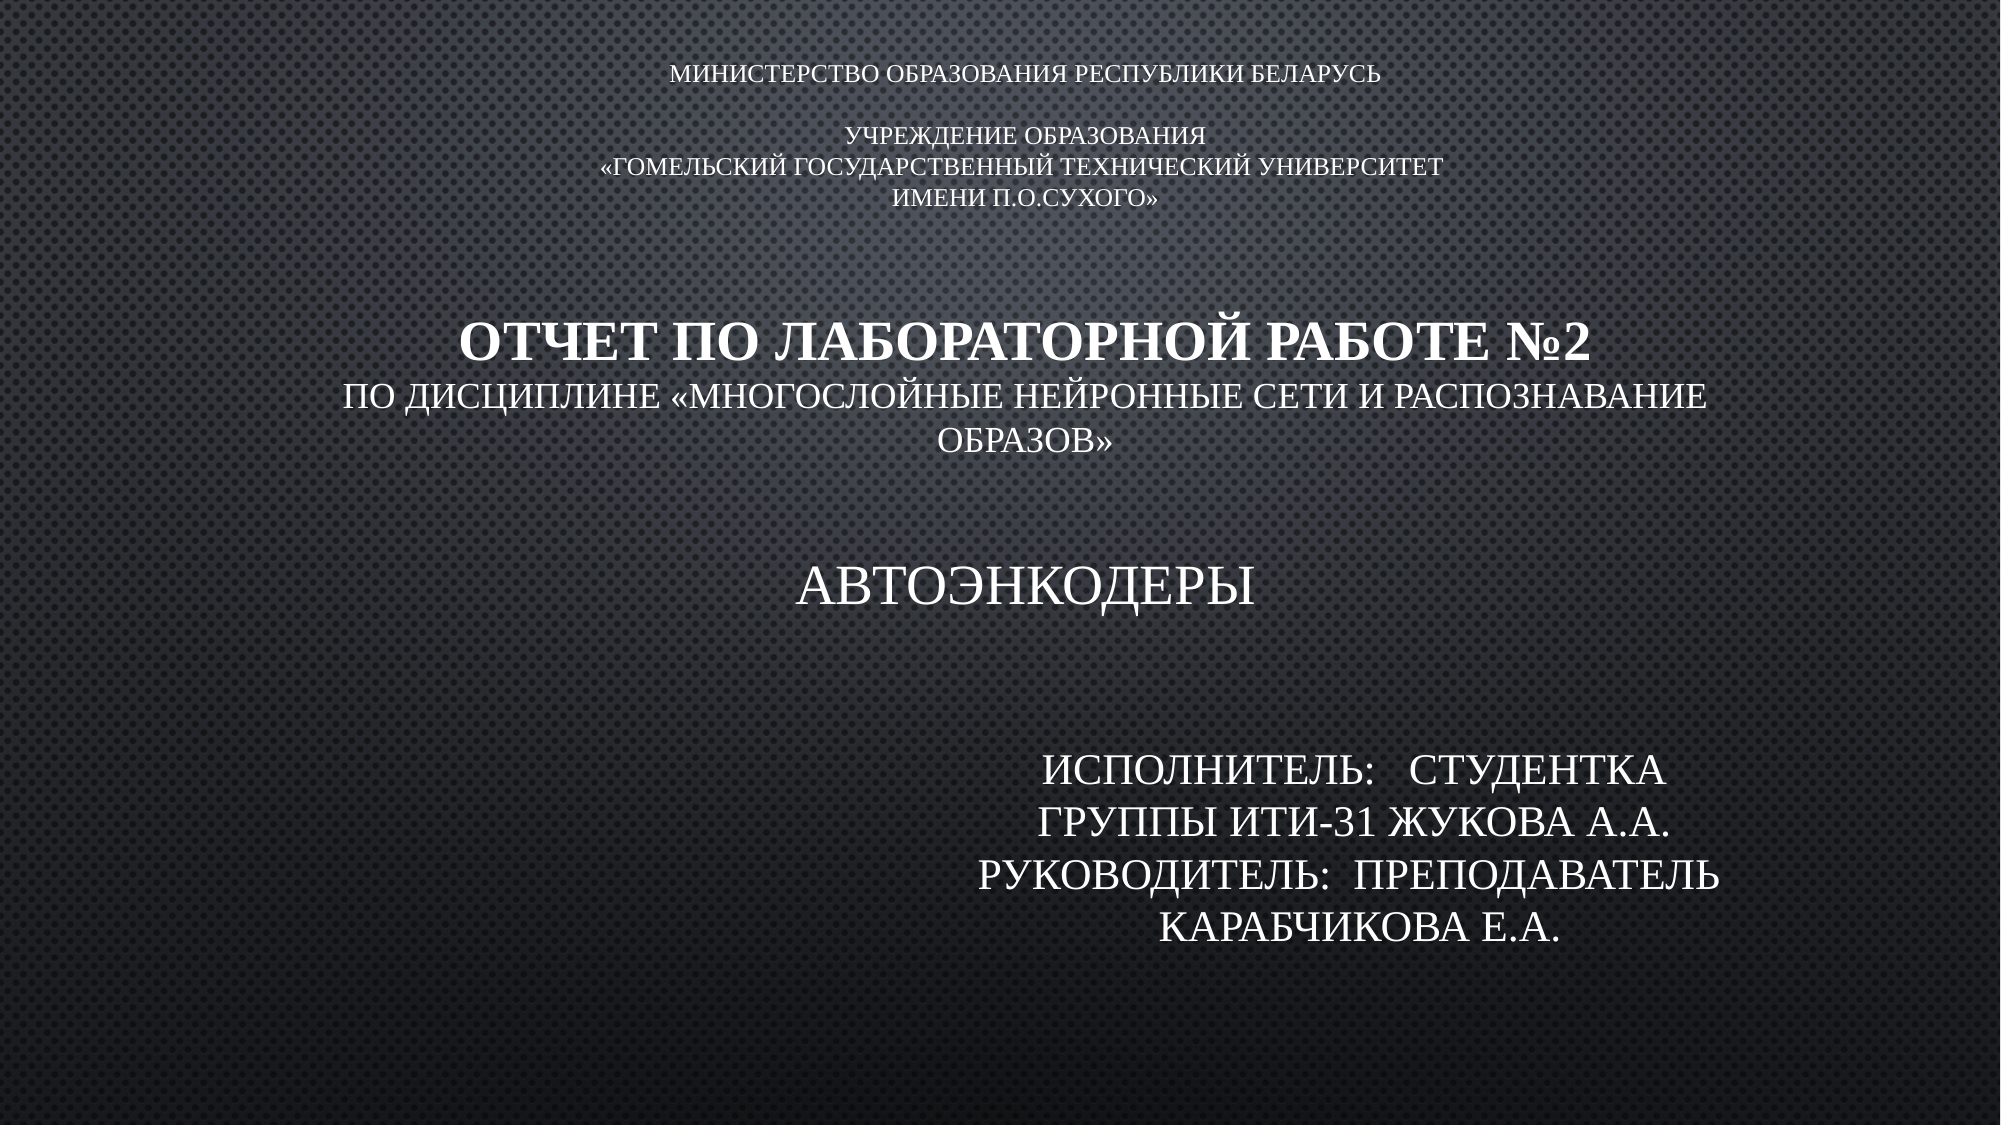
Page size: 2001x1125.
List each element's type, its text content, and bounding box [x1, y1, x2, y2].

subtitle Исполнитель: студентка группы ИТИ-31 Жукова А.А. Руководитель: преподаватель Карабчикова е.а. [958, 732, 1750, 1055]
title МИНИСТЕРСТВО ОБРАЗОВАНИЯ РЕСПУБЛИКИ БЕЛАРУСЬ Учреждение образования «Гомельский государственный технический университет имени П.О.Сухого» ОТЧЕТ ПО ЛАБОРАТОРНОЙ РАБОТЕ №2 по дисциплине «многослойные нейронные сети и распознавание образов» АВТоэнкодеры [238, 49, 1813, 1125]
